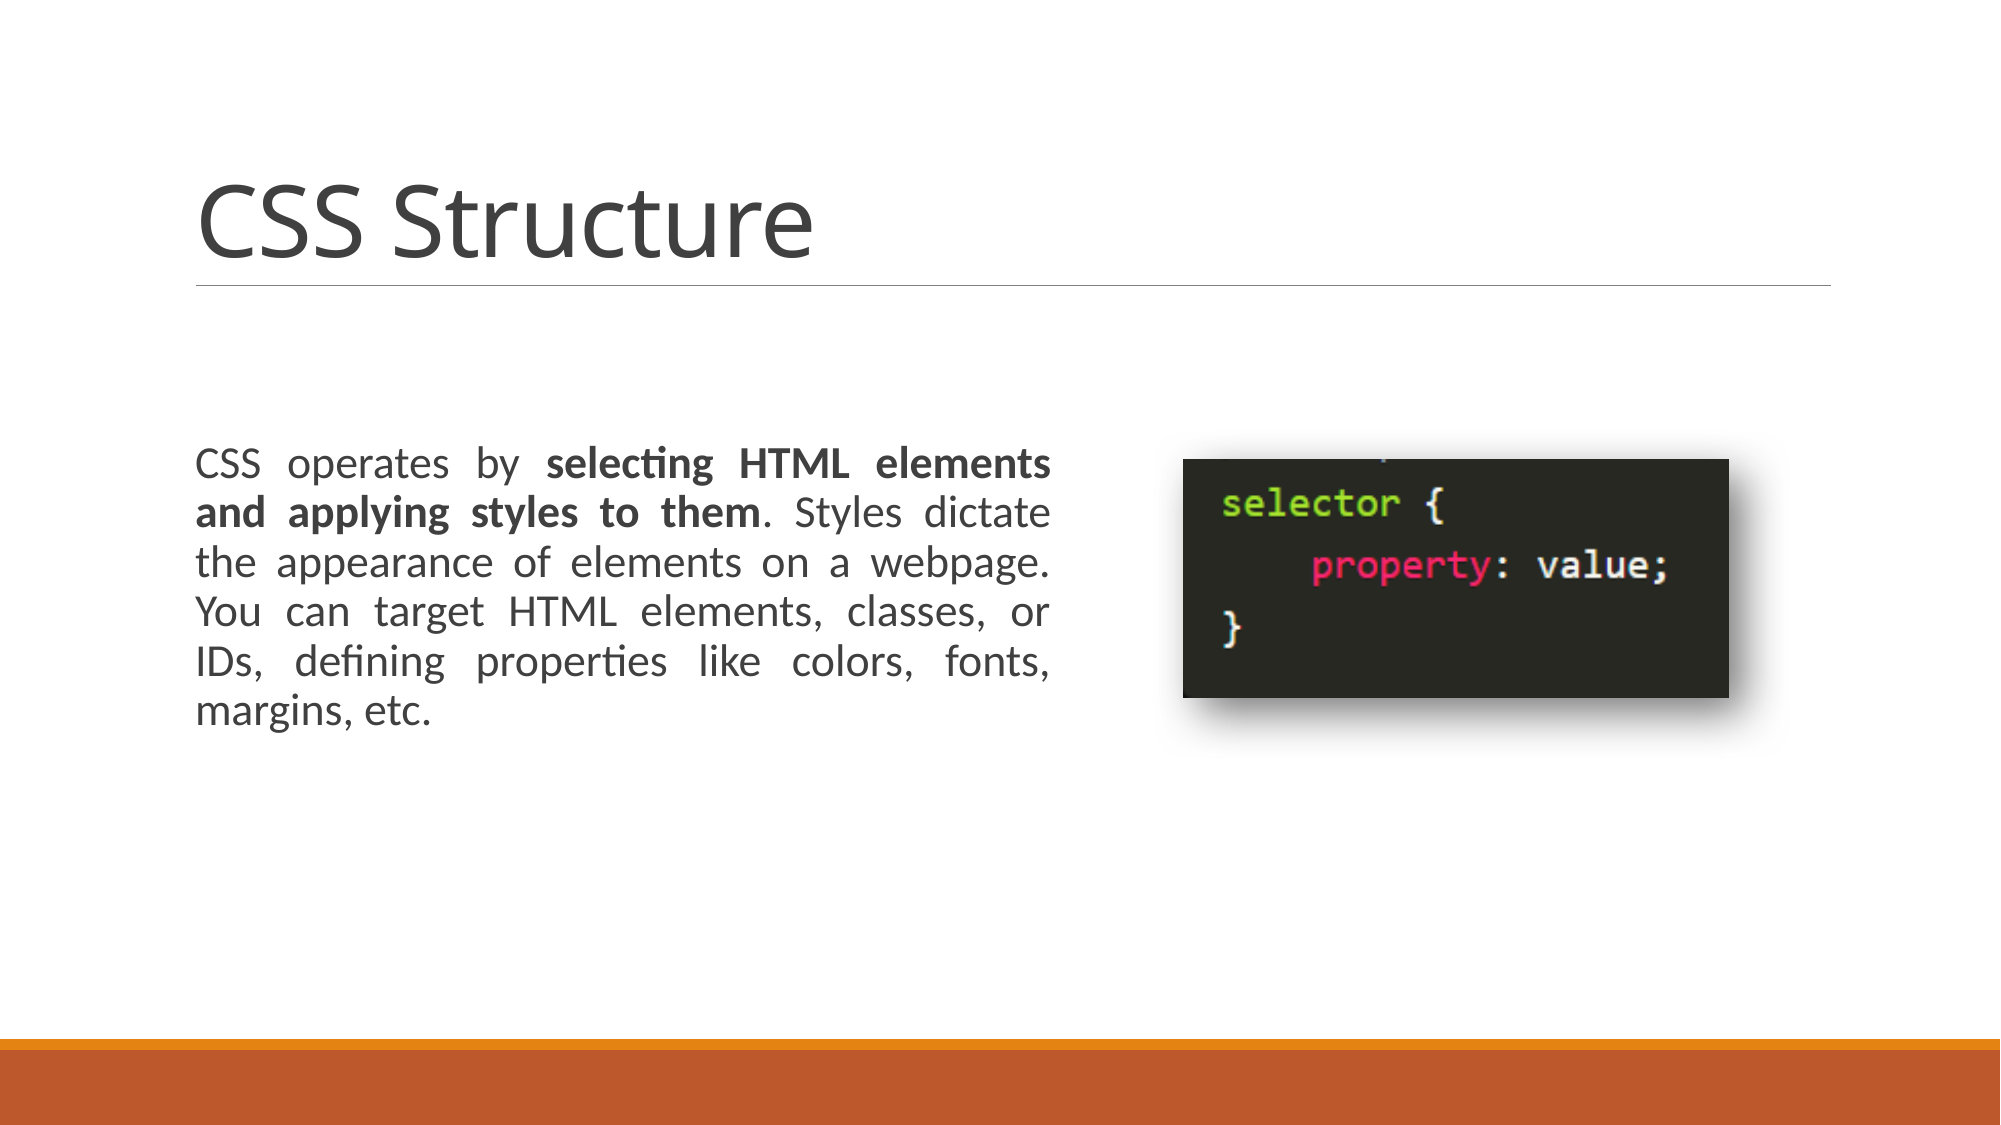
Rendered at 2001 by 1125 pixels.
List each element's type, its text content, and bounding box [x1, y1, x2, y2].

picture [1182, 458, 1730, 698]
title CSS Structure [180, 47, 1830, 285]
list CSS operates by selecting HTML elements and applying styles to them. Styles dictate the appearance of elements on a webpage. You can target HTML elements, classes, or IDs, defining properties like colors, fonts, margins, etc. [180, 431, 1052, 840]
